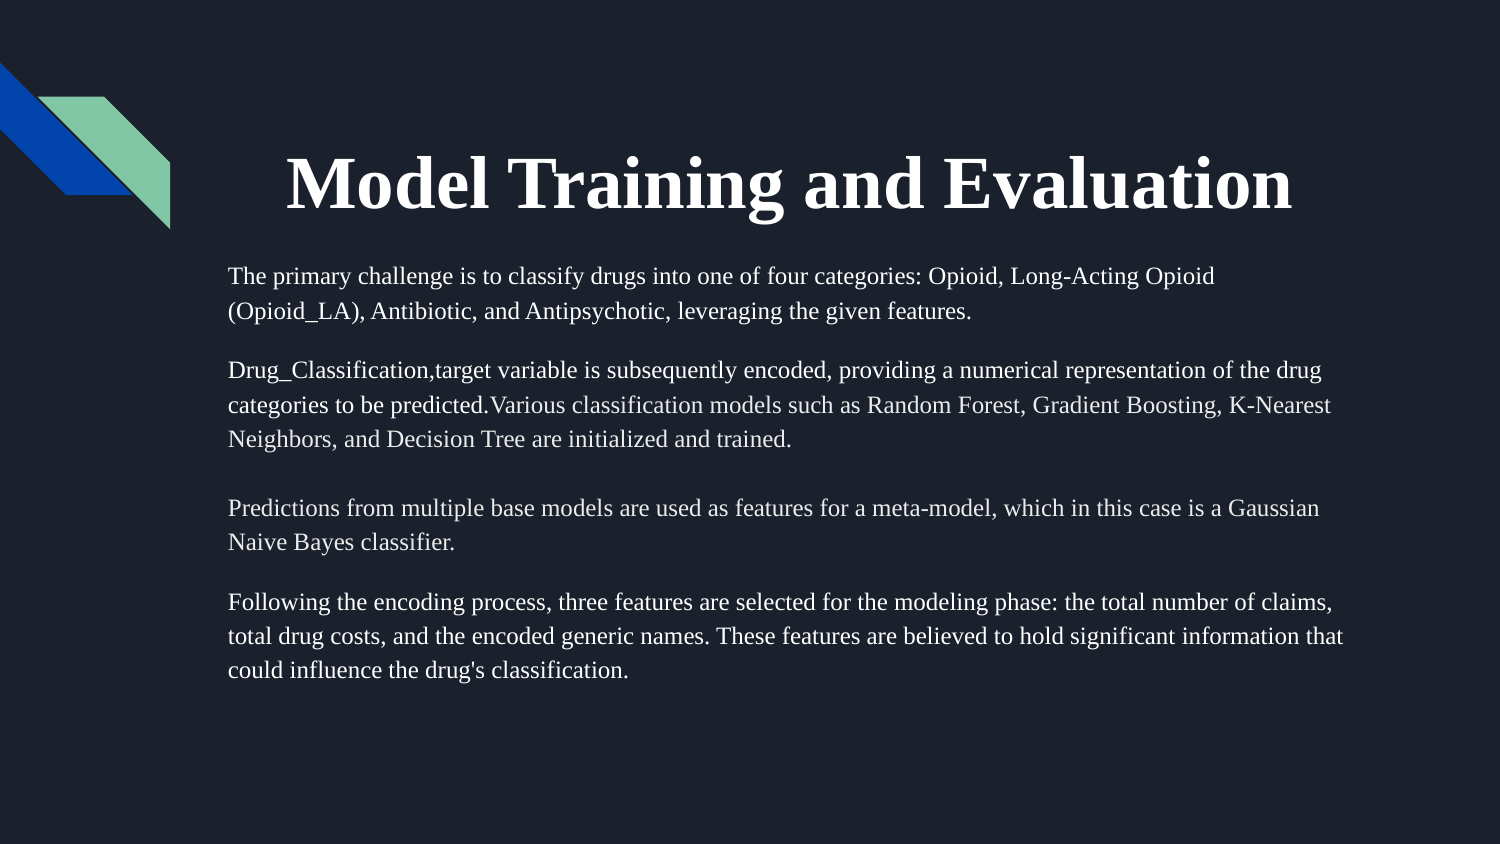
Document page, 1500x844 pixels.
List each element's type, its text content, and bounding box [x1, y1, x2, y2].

list The primary challenge is to classify drugs into one of four categories: Opioid, Long-Acting Opioid (Opioid_LA), Antibiotic, and Antipsychotic, leveraging the given features. Drug_Classification,target variable is subsequently encoded, providing a numerical representation of the drug categories to be predicted.Various classification models such as Random Forest, Gradient Boosting, K-Nearest Neighbors, and Decision Tree are initialized and trained. Predictions from multiple base models are used as features for a meta-model, which in this case is a Gaussian Naive Bayes classifier. Following the encoding process, three features are selected for the modeling phase: the total number of claims, total drug costs, and the encoded generic names. These features are believed to hold significant information that could influence the drug's classification. [212, 240, 1368, 752]
title Model Training and Evaluation [212, 64, 1368, 215]
